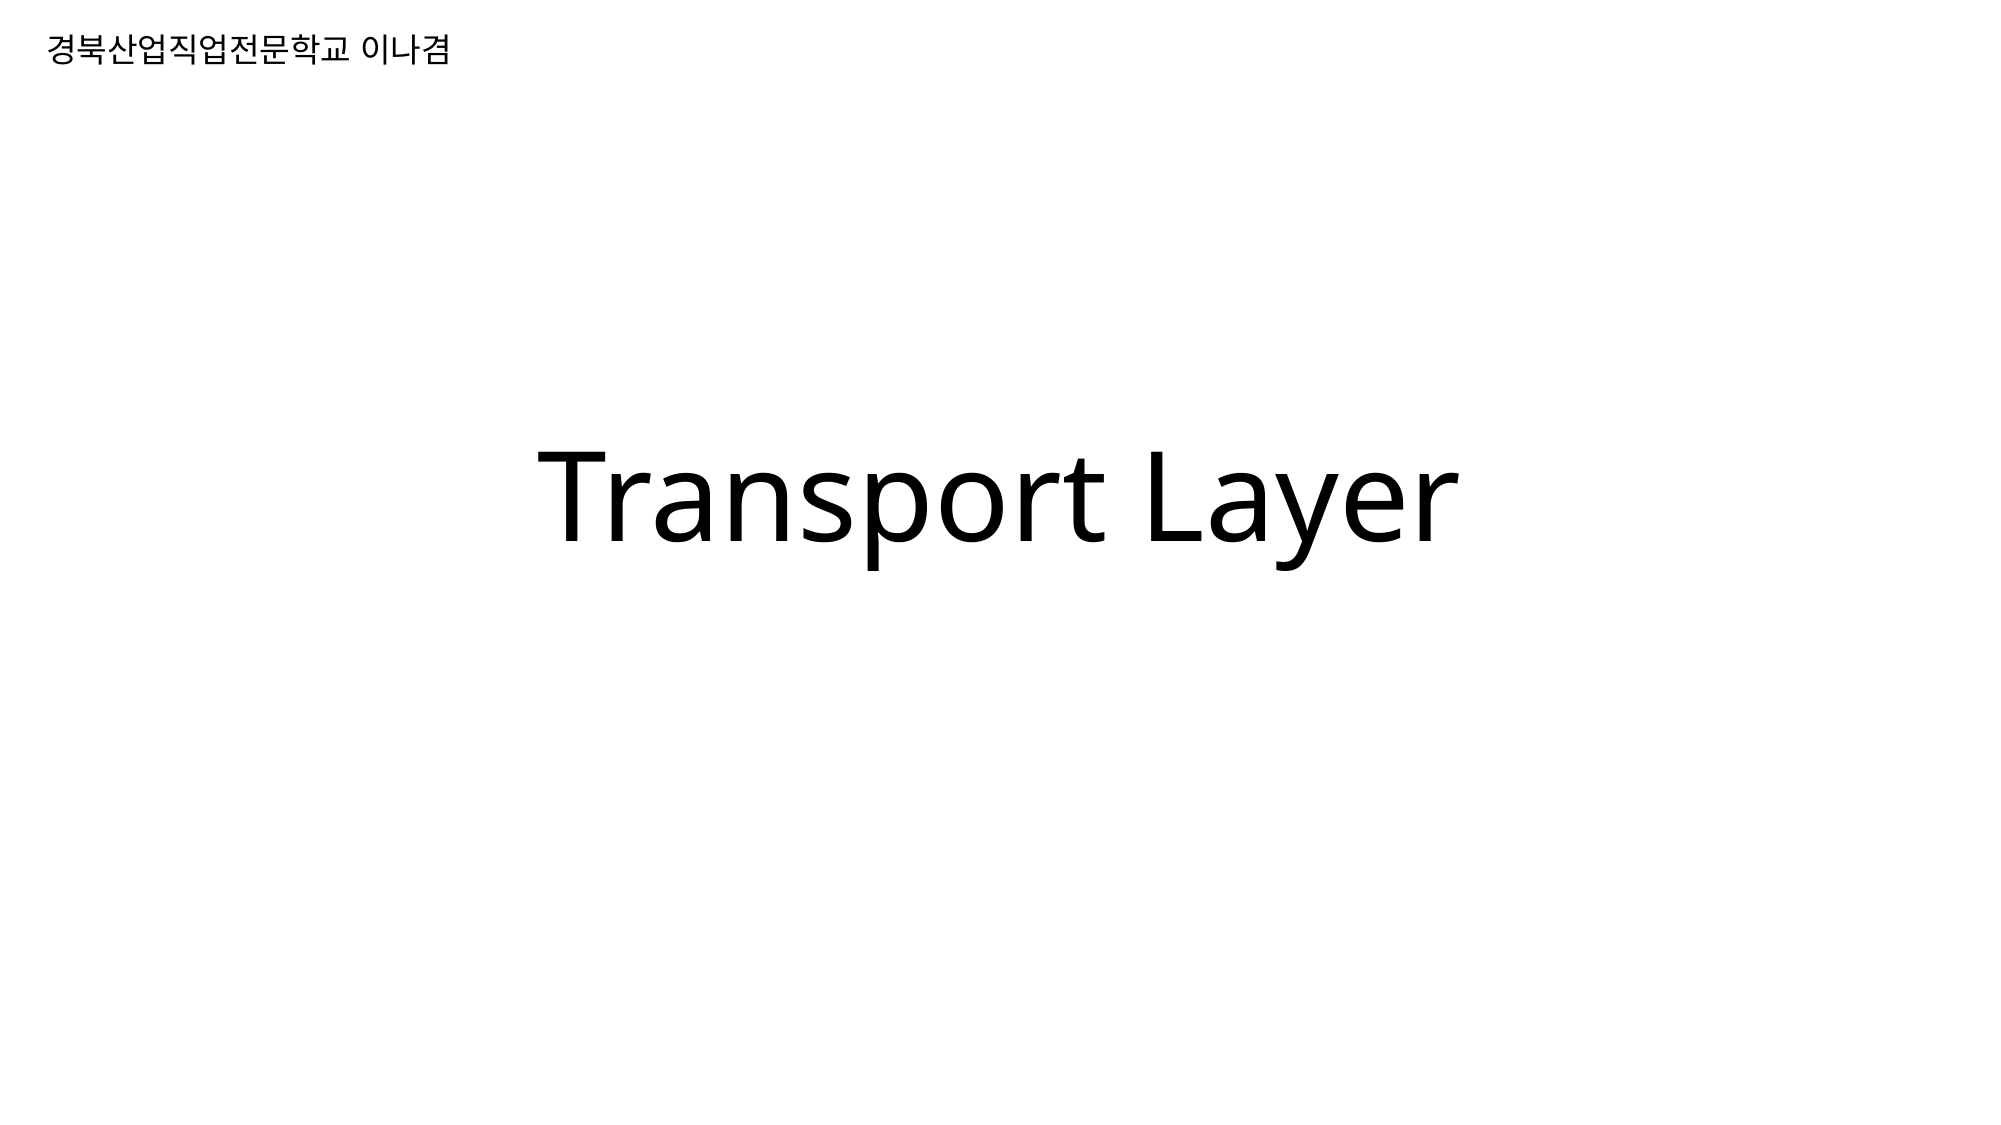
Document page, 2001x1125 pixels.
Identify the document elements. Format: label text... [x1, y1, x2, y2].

title Transport Layer [249, 184, 1750, 576]
